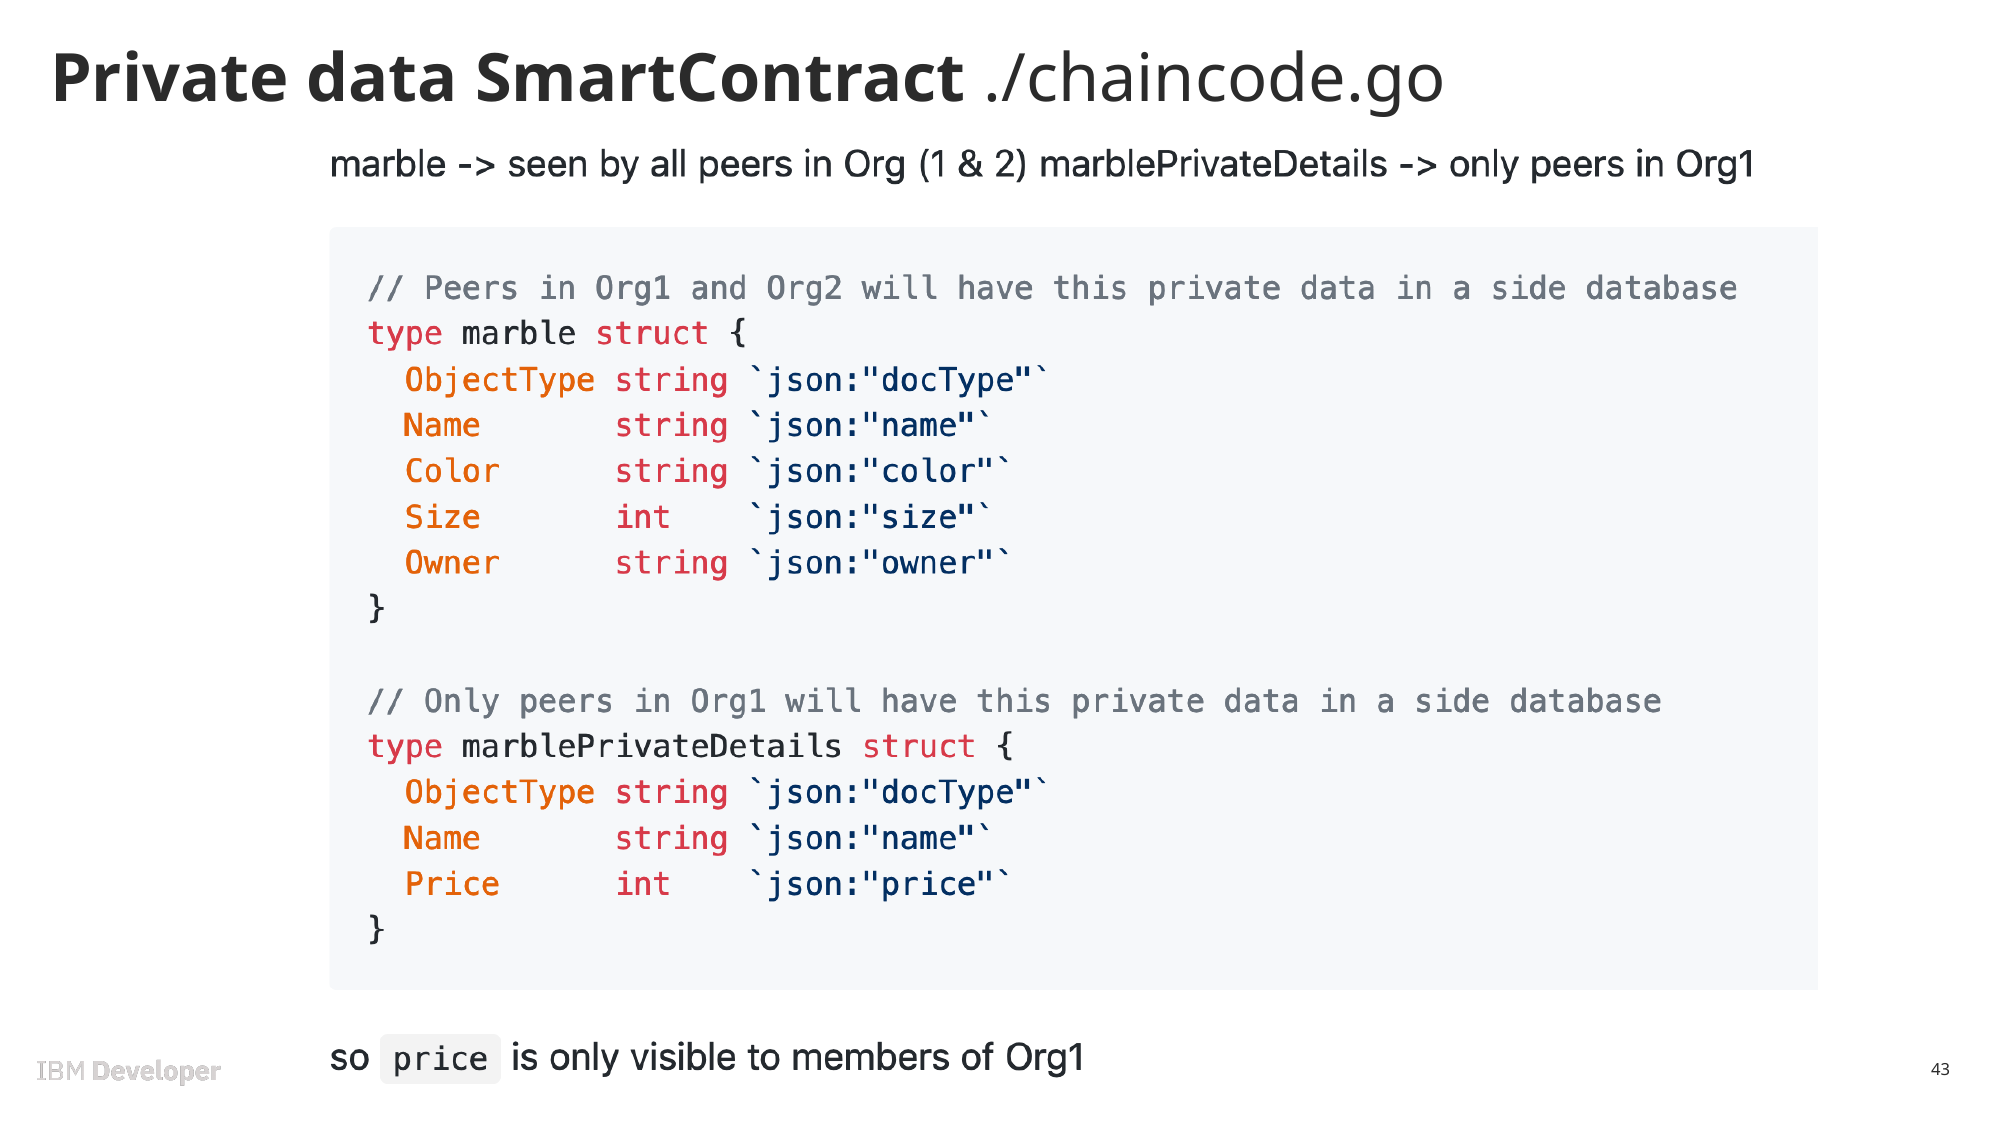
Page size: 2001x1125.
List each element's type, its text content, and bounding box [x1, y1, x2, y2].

slide_number 43 [1820, 1055, 1950, 1086]
title Private data SmartContract ./chaincode.go [50, 43, 1610, 128]
picture [321, 126, 1818, 1087]
